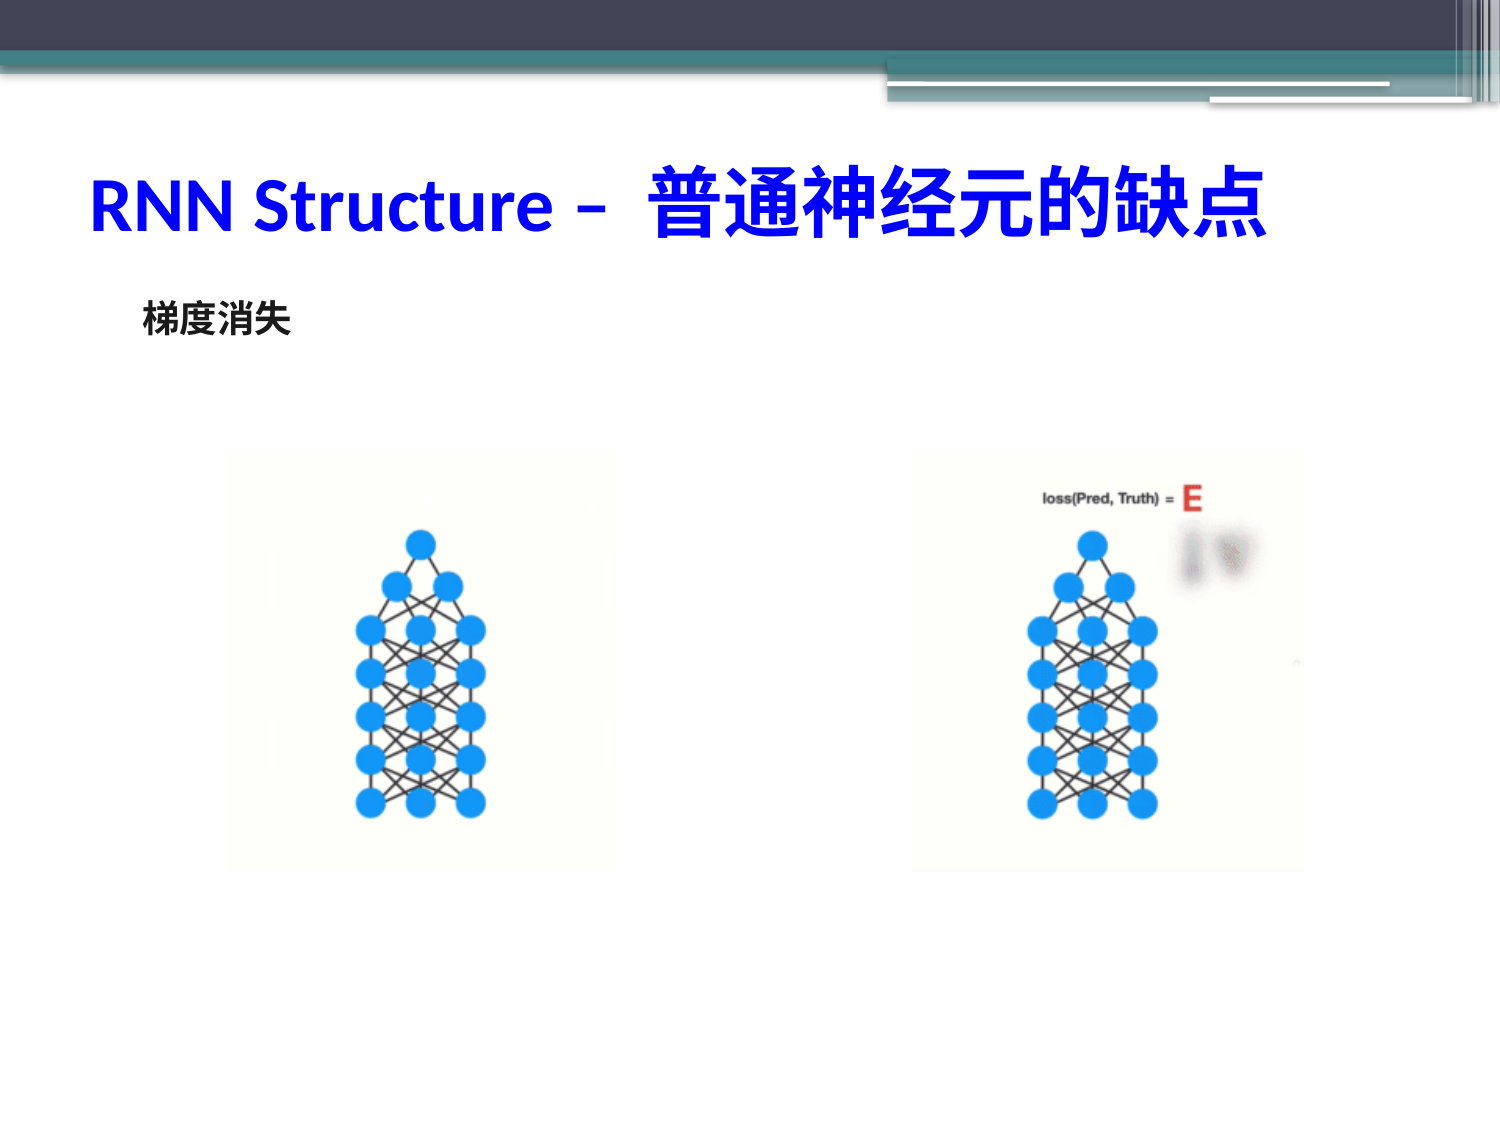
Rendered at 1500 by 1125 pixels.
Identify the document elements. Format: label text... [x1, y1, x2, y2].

title RNN Structure – 普通神经元的缺点 [75, 112, 1425, 288]
picture [912, 449, 1304, 873]
text_box 梯度消失 [127, 287, 1203, 348]
picture [224, 449, 616, 873]
